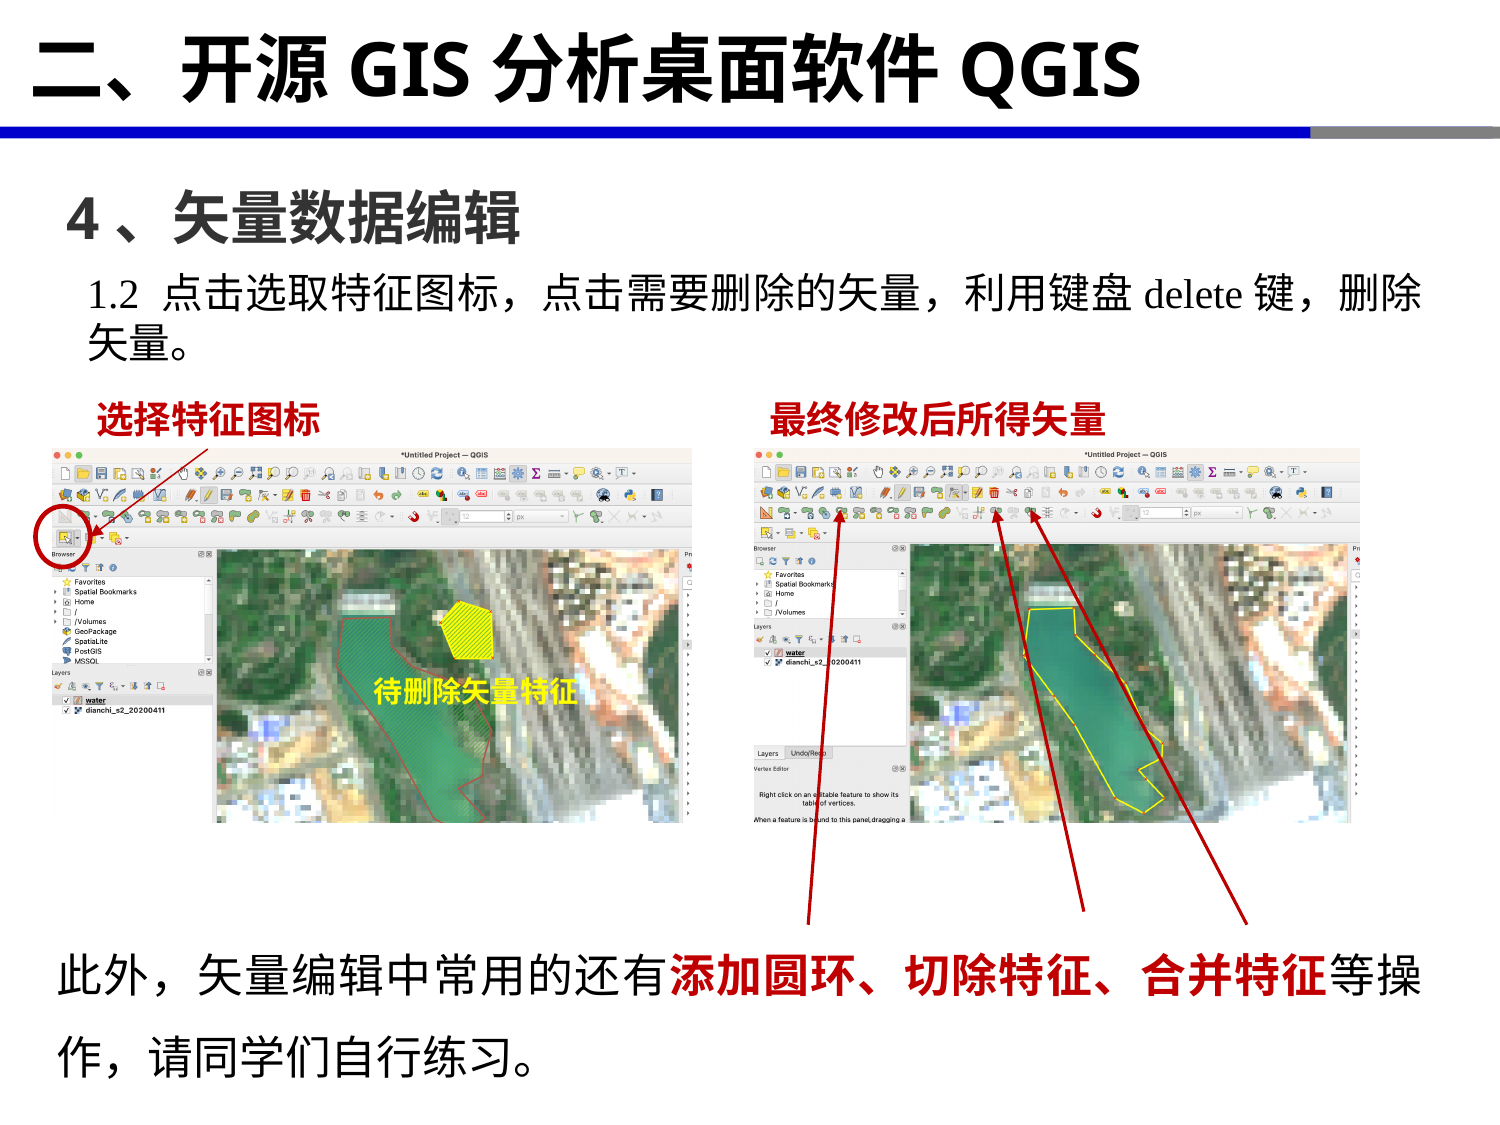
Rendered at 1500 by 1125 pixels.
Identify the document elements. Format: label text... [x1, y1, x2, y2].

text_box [35, 388, 692, 824]
text_box 4、矢量数据编辑 [52, 138, 1448, 259]
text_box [807, 509, 1248, 925]
title 二、开源GIS分析桌面软件QGIS [0, 1, 1479, 132]
text_box 1.2 点击选取特征图标，点击需要删除的矢量，利用键盘delete键，删除矢量。 [72, 259, 1437, 375]
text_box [754, 388, 1360, 824]
text_box 此外，矢量编辑中常用的还有添加圆环、切除特征、合并特征等操作，请同学们自行练习。 [41, 911, 1438, 1092]
